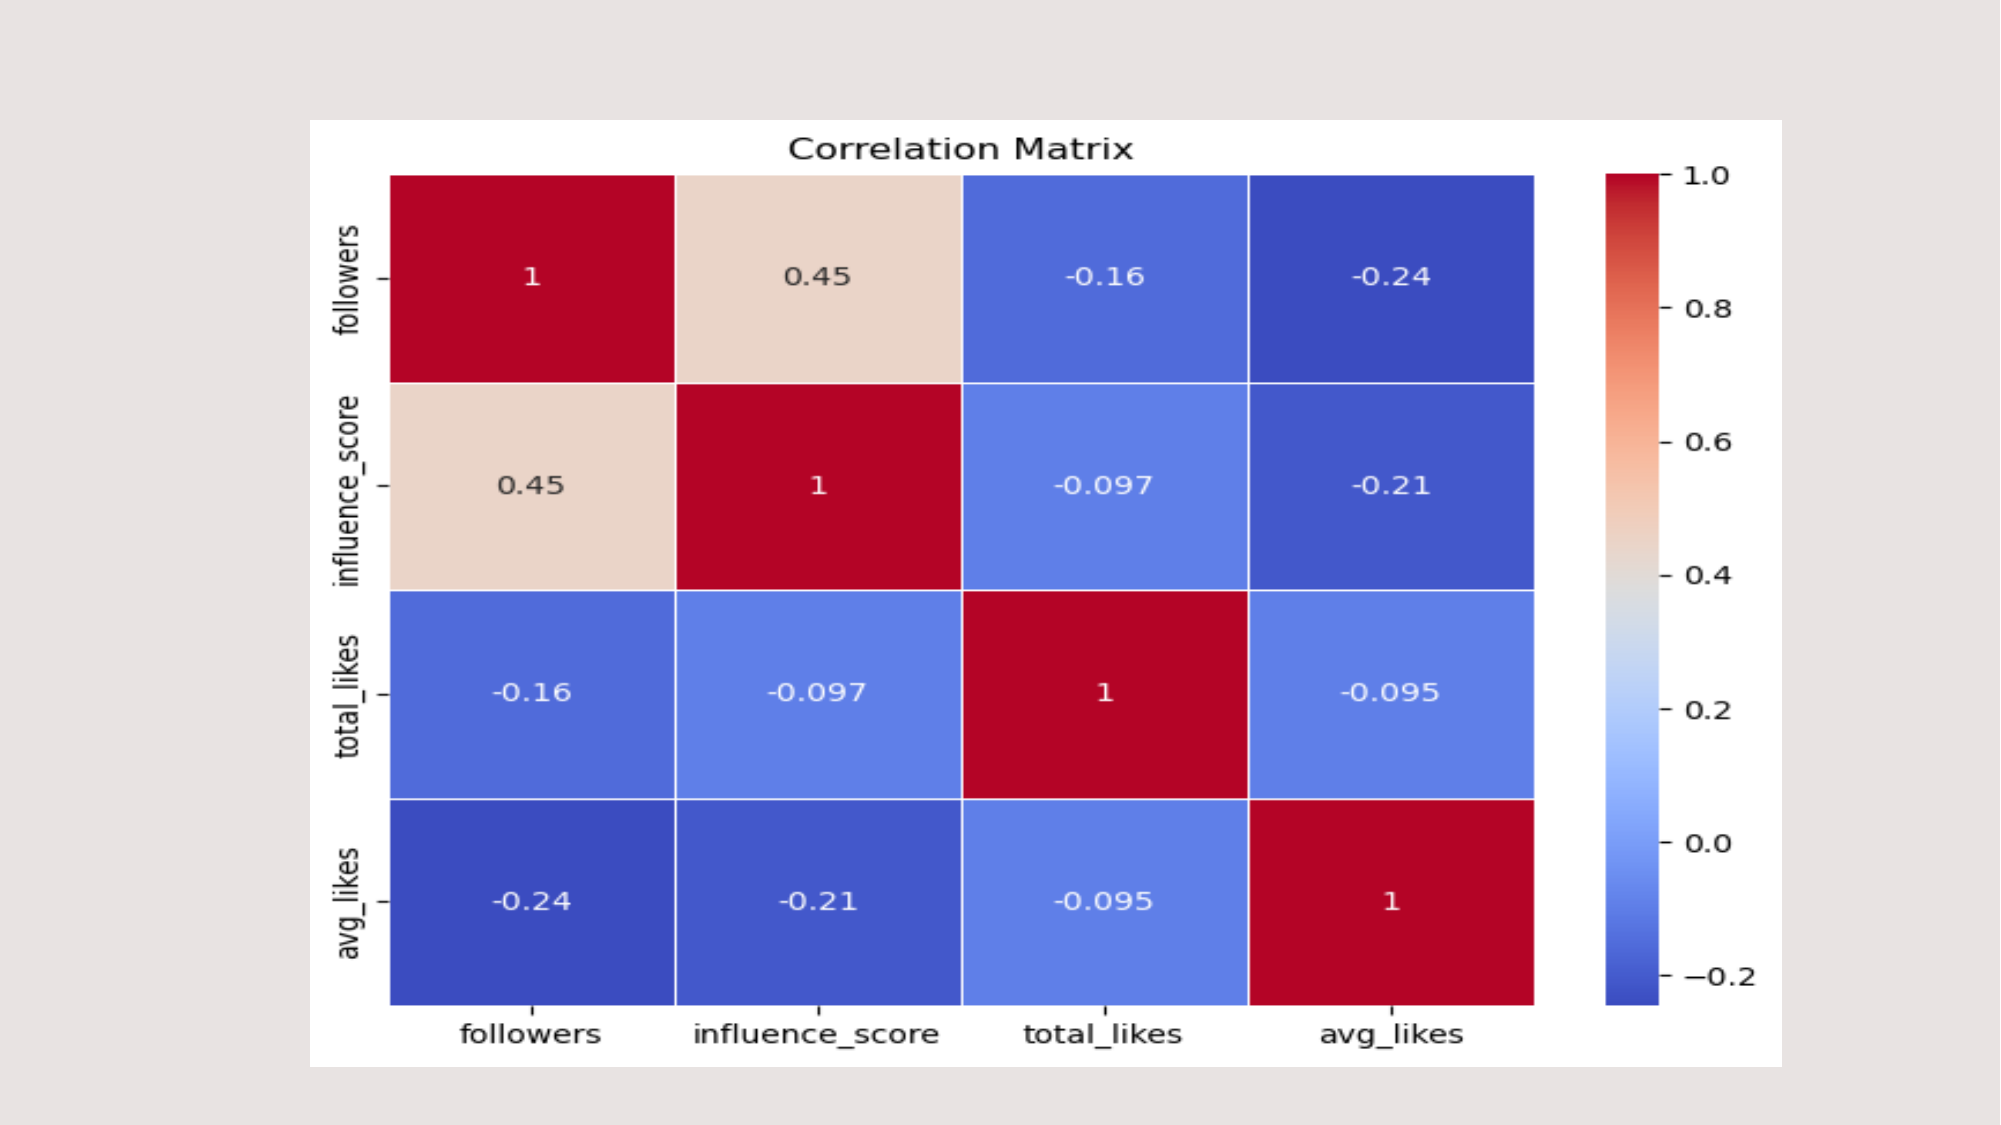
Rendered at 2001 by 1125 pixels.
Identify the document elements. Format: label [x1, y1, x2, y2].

list [310, 119, 1782, 1067]
